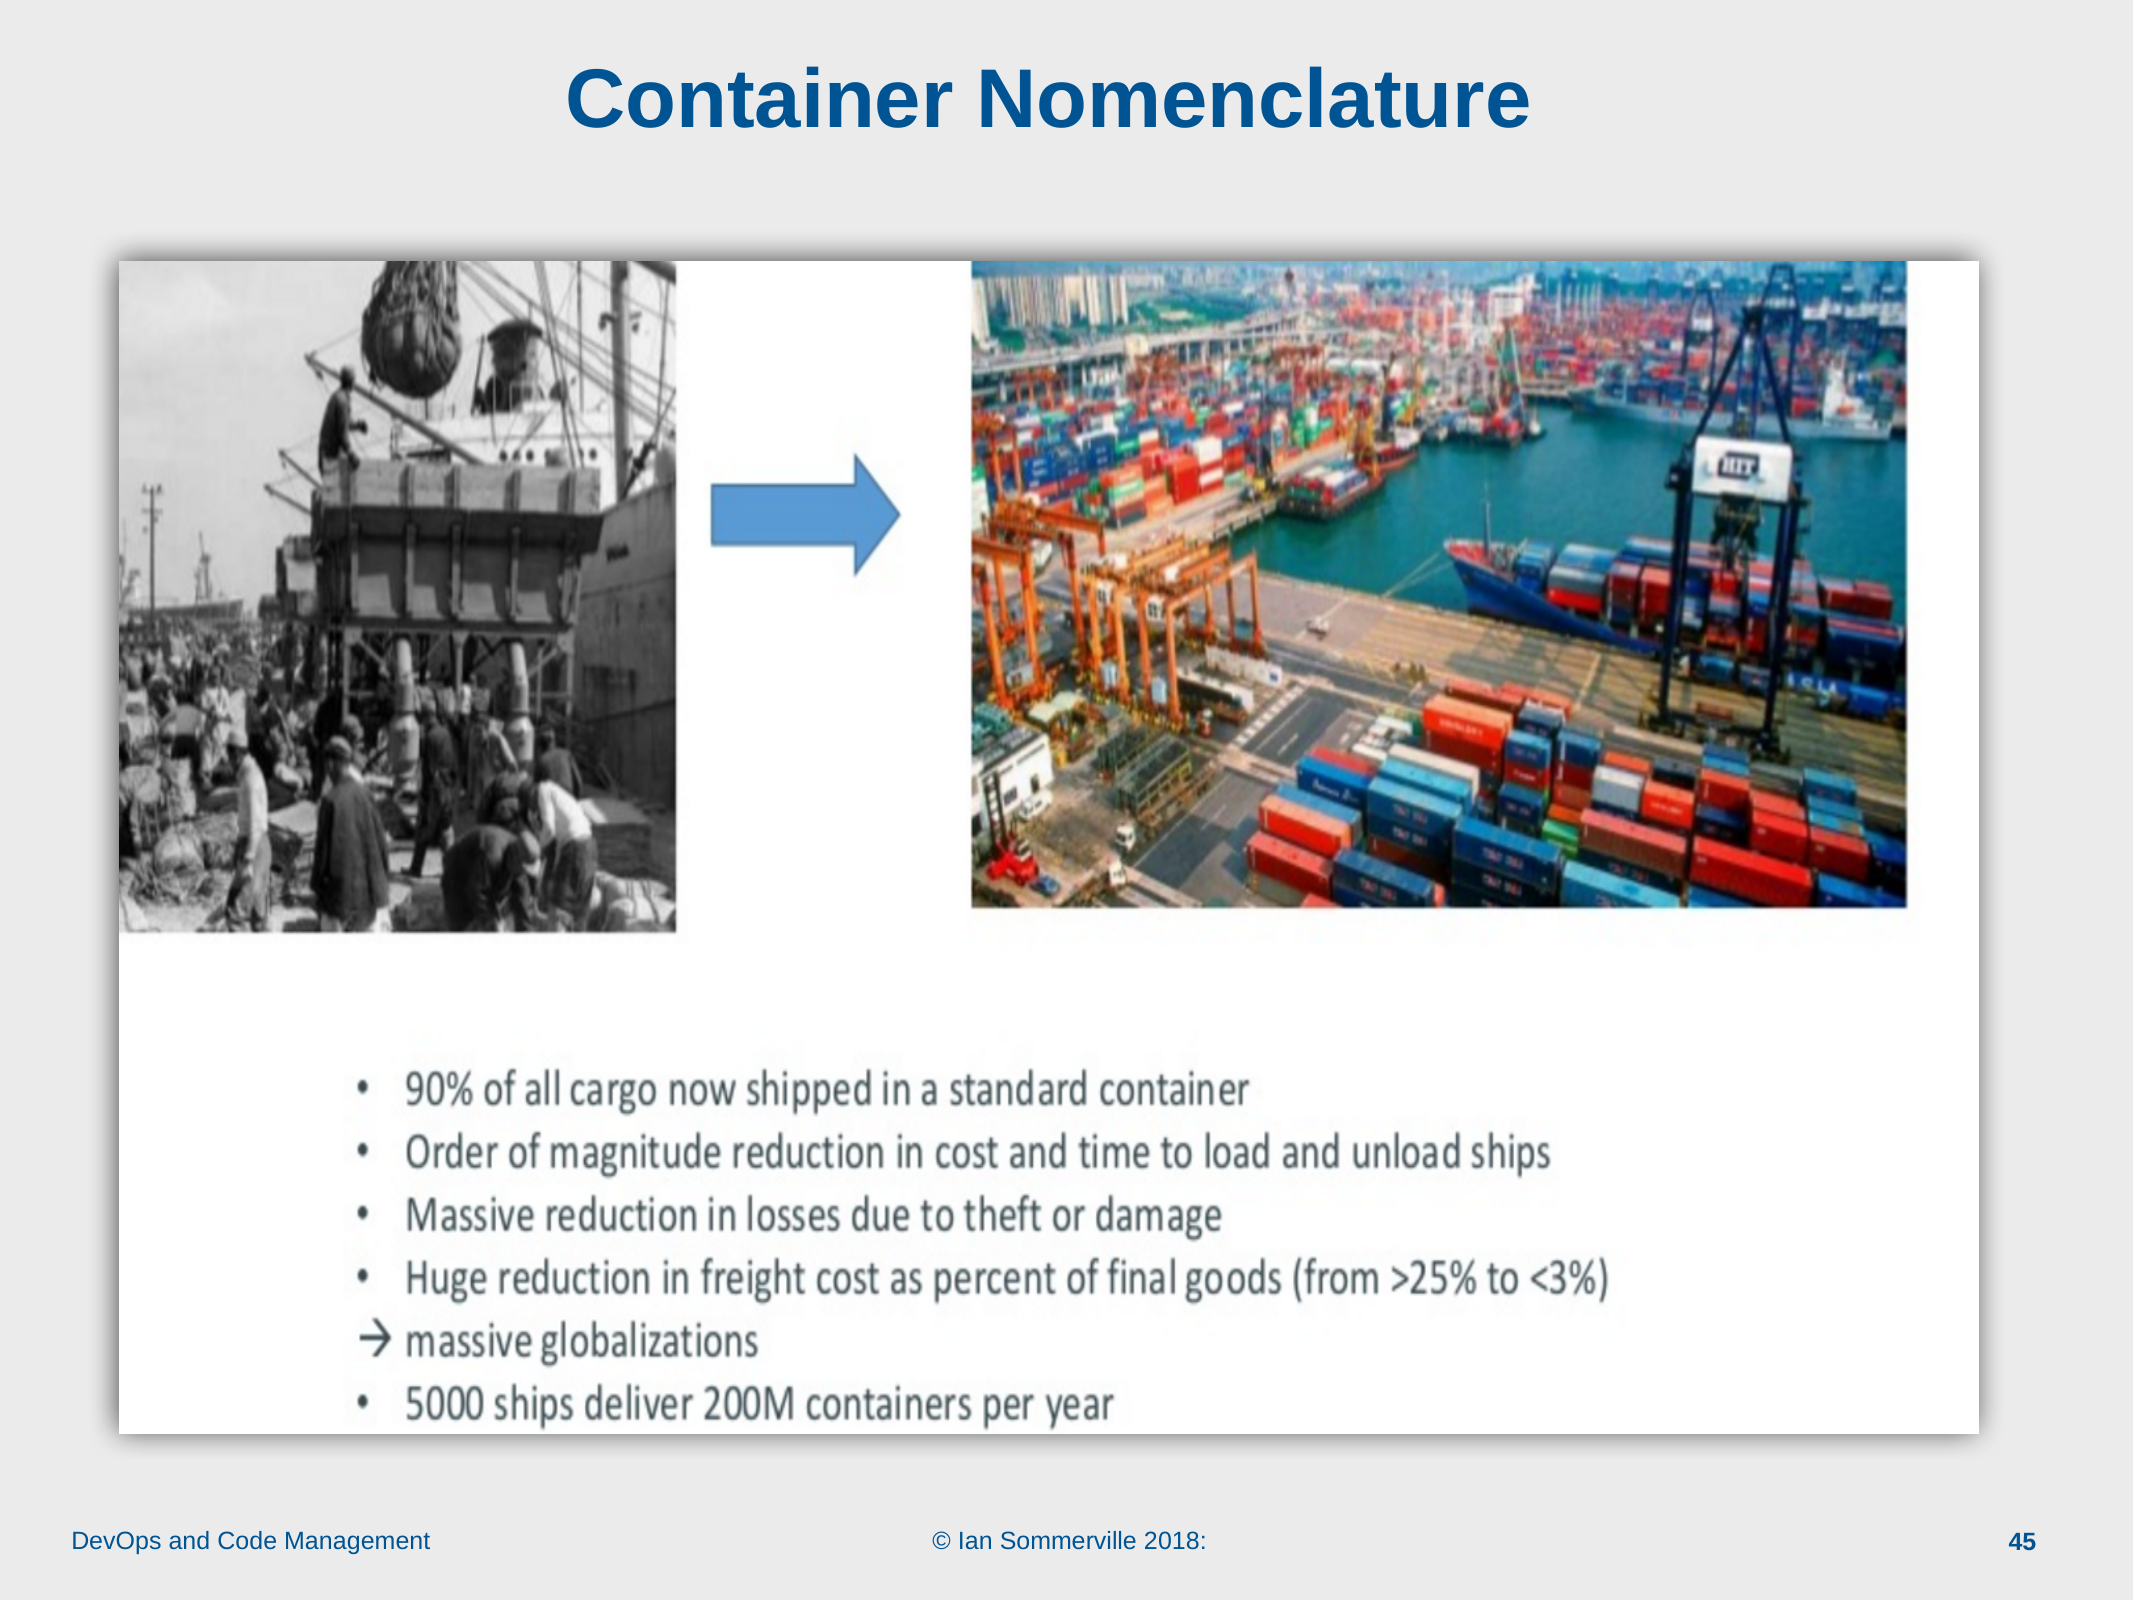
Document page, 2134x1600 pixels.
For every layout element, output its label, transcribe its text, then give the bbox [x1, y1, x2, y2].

picture [118, 260, 1979, 1434]
title Container Nomenclature [74, 35, 2023, 245]
slide_number 45 [1999, 1516, 2046, 1565]
